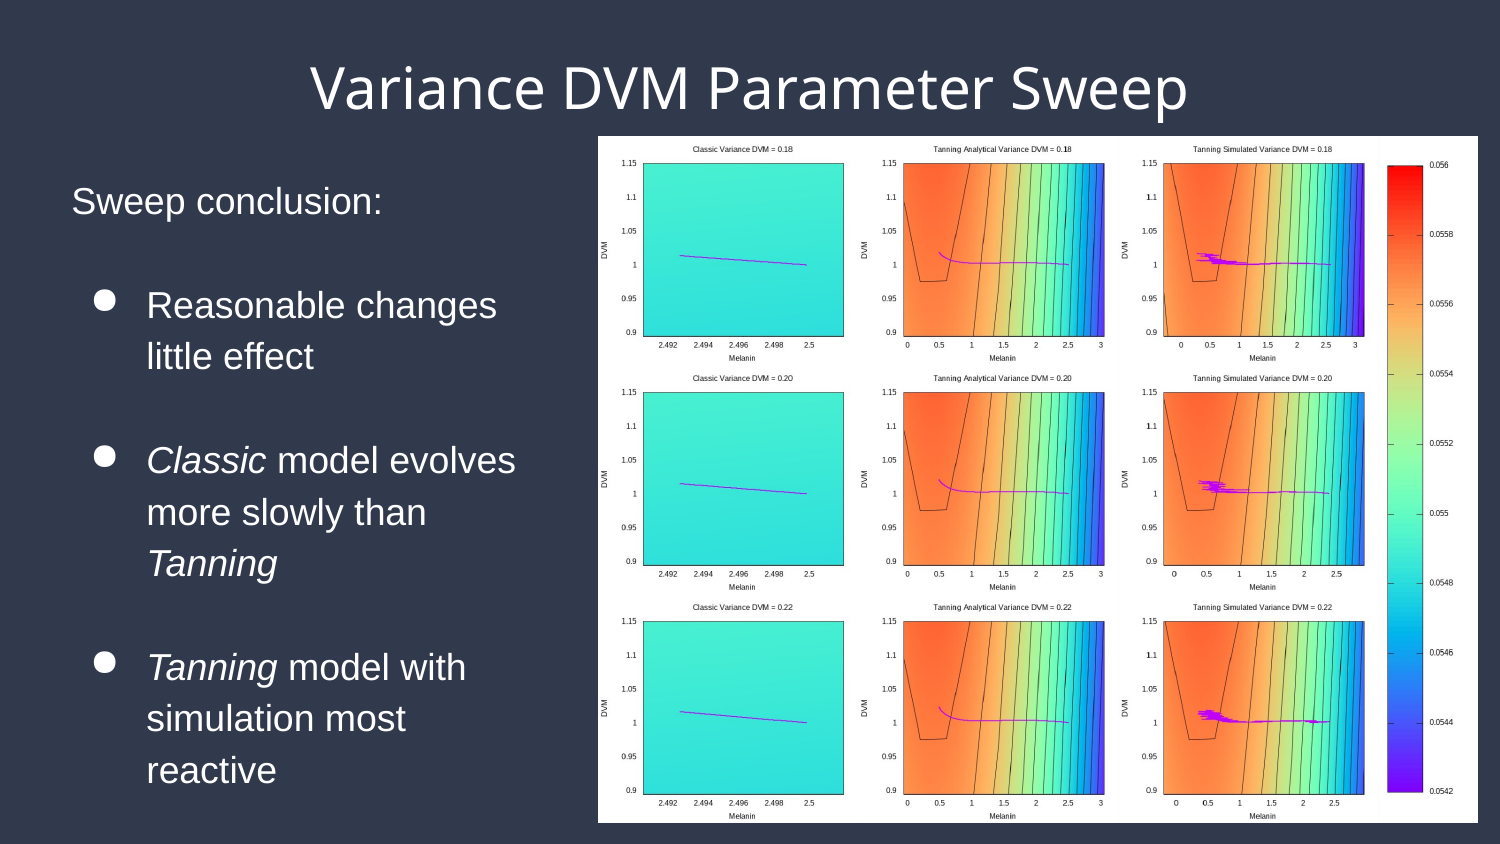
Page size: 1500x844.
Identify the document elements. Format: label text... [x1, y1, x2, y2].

title Variance DVM Parameter Sweep [249, 38, 1251, 137]
text_box Sweep conclusion: Reasonable changes little effect Classic model evolves more slowly than Tanning Tanning model with simulation most reactive [56, 155, 537, 576]
picture [598, 135, 1478, 823]
